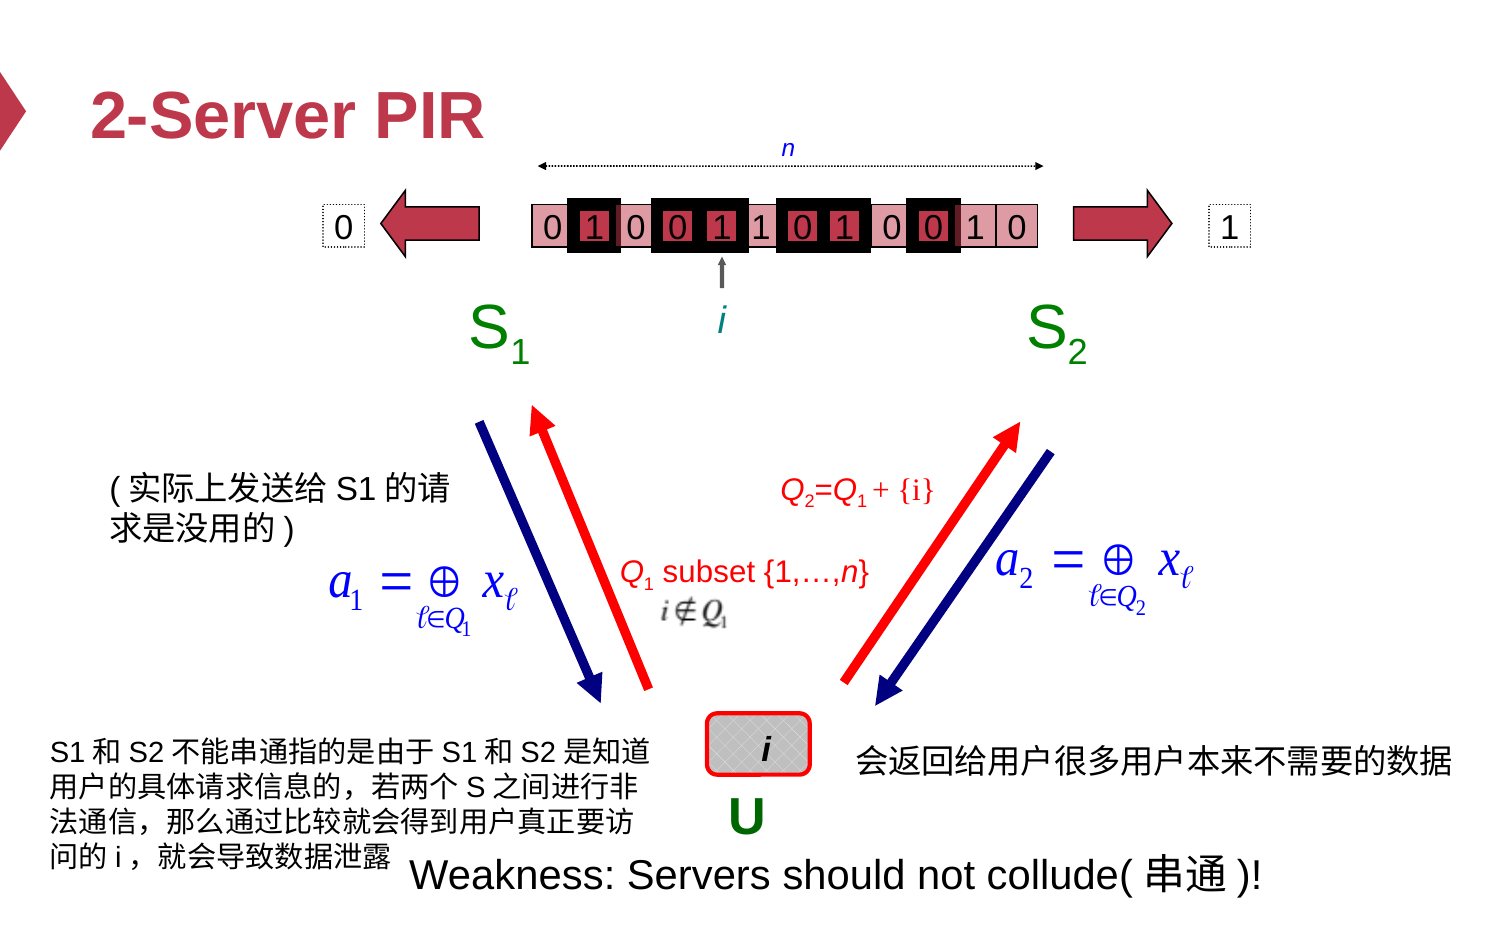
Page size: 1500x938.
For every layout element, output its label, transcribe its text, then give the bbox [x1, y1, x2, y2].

text_box 0 [656, 204, 699, 247]
text_box 0 [871, 204, 912, 247]
text_box 会返回给用户很多用户本来不需要的数据 [840, 733, 1476, 788]
text_box Weakness: Servers should not collude(串通)! [394, 840, 1278, 906]
text_box 0 [781, 204, 823, 247]
text_box 1 [1208, 204, 1251, 247]
text_box 0 [912, 204, 954, 247]
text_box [987, 521, 1203, 625]
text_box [658, 591, 730, 631]
text_box 1 [701, 204, 743, 247]
text_box 0 [322, 204, 365, 247]
text_box [530, 405, 612, 601]
text_box 1 [573, 204, 615, 247]
text_box [875, 550, 982, 706]
text_box U [678, 775, 774, 840]
text_box (实际上发送给S1的请求是没用的) [94, 459, 467, 555]
text_box 1 [823, 204, 866, 247]
text_box 1 [954, 204, 997, 247]
text_box [993, 421, 1021, 461]
text_box S1和S2不能串通指的是由于S1和S2是知道用户的具体请求信息的，若两个S之间进行非法通信，那么通过比较就会得到用户真正要访问的i，就会导致数据泄露 [35, 726, 678, 881]
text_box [320, 543, 524, 647]
text_box i [695, 288, 749, 342]
text_box 0 [615, 204, 656, 247]
text_box [380, 190, 480, 257]
text_box 1 [743, 204, 781, 247]
text_box [717, 256, 727, 288]
text_box 0 [531, 204, 573, 247]
text_box Q1 subset {1,…,n} [612, 544, 931, 605]
text_box S2 [921, 279, 1095, 360]
text_box [706, 713, 809, 775]
text_box [479, 421, 602, 704]
text_box S1 [364, 279, 538, 360]
text_box 0 [997, 204, 1038, 247]
text_box i [721, 719, 812, 782]
title 2-Server PIR [75, 37, 1425, 186]
text_box [1073, 190, 1172, 257]
text_box Q2=Q1 + {i} [773, 461, 1028, 523]
